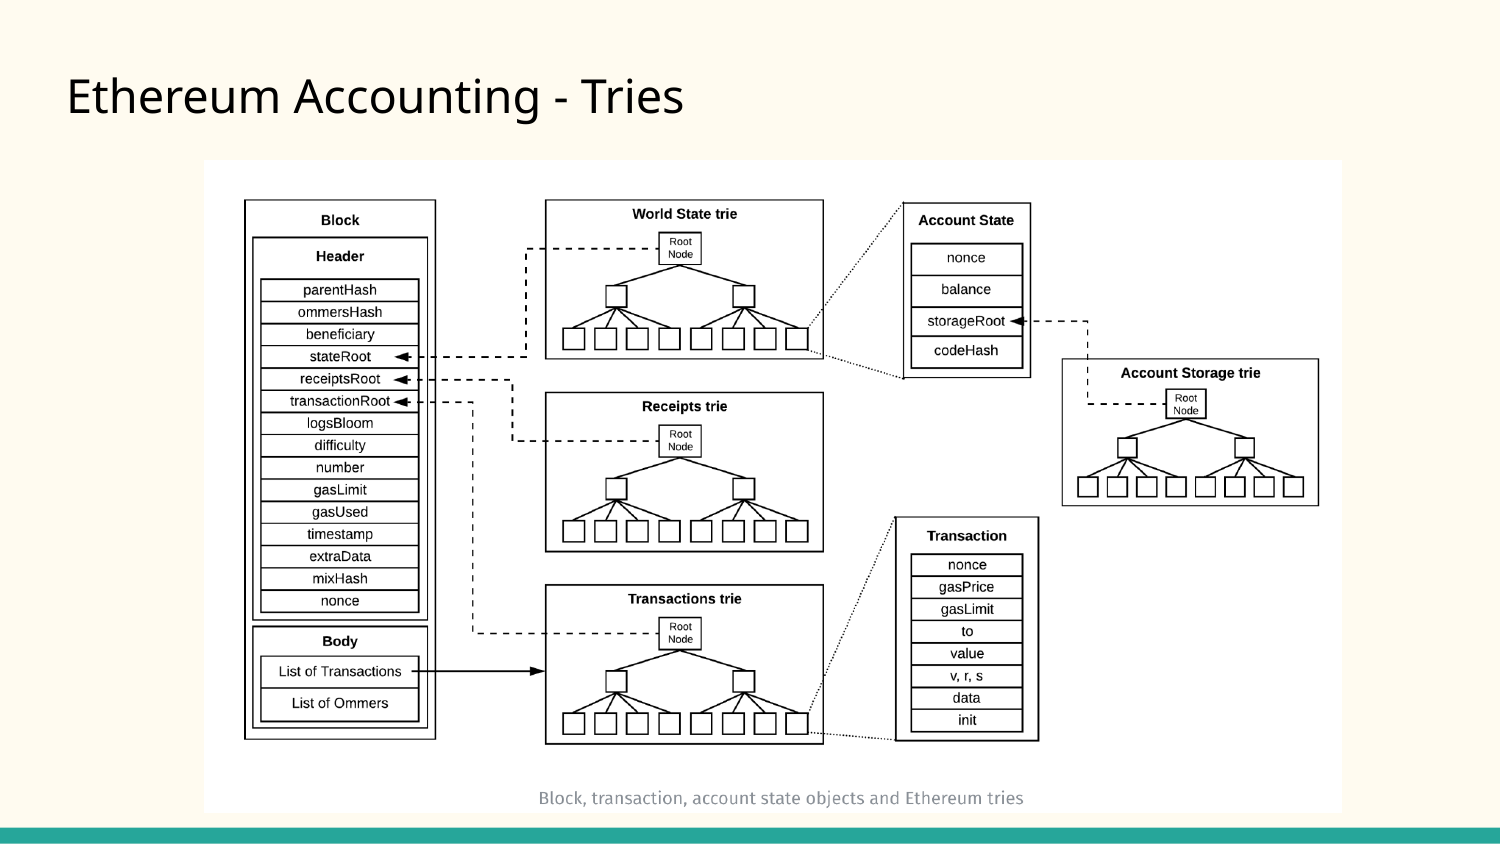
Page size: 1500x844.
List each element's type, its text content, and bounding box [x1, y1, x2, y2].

picture [204, 160, 1342, 813]
title Ethereum Accounting - Tries [51, 48, 1449, 142]
